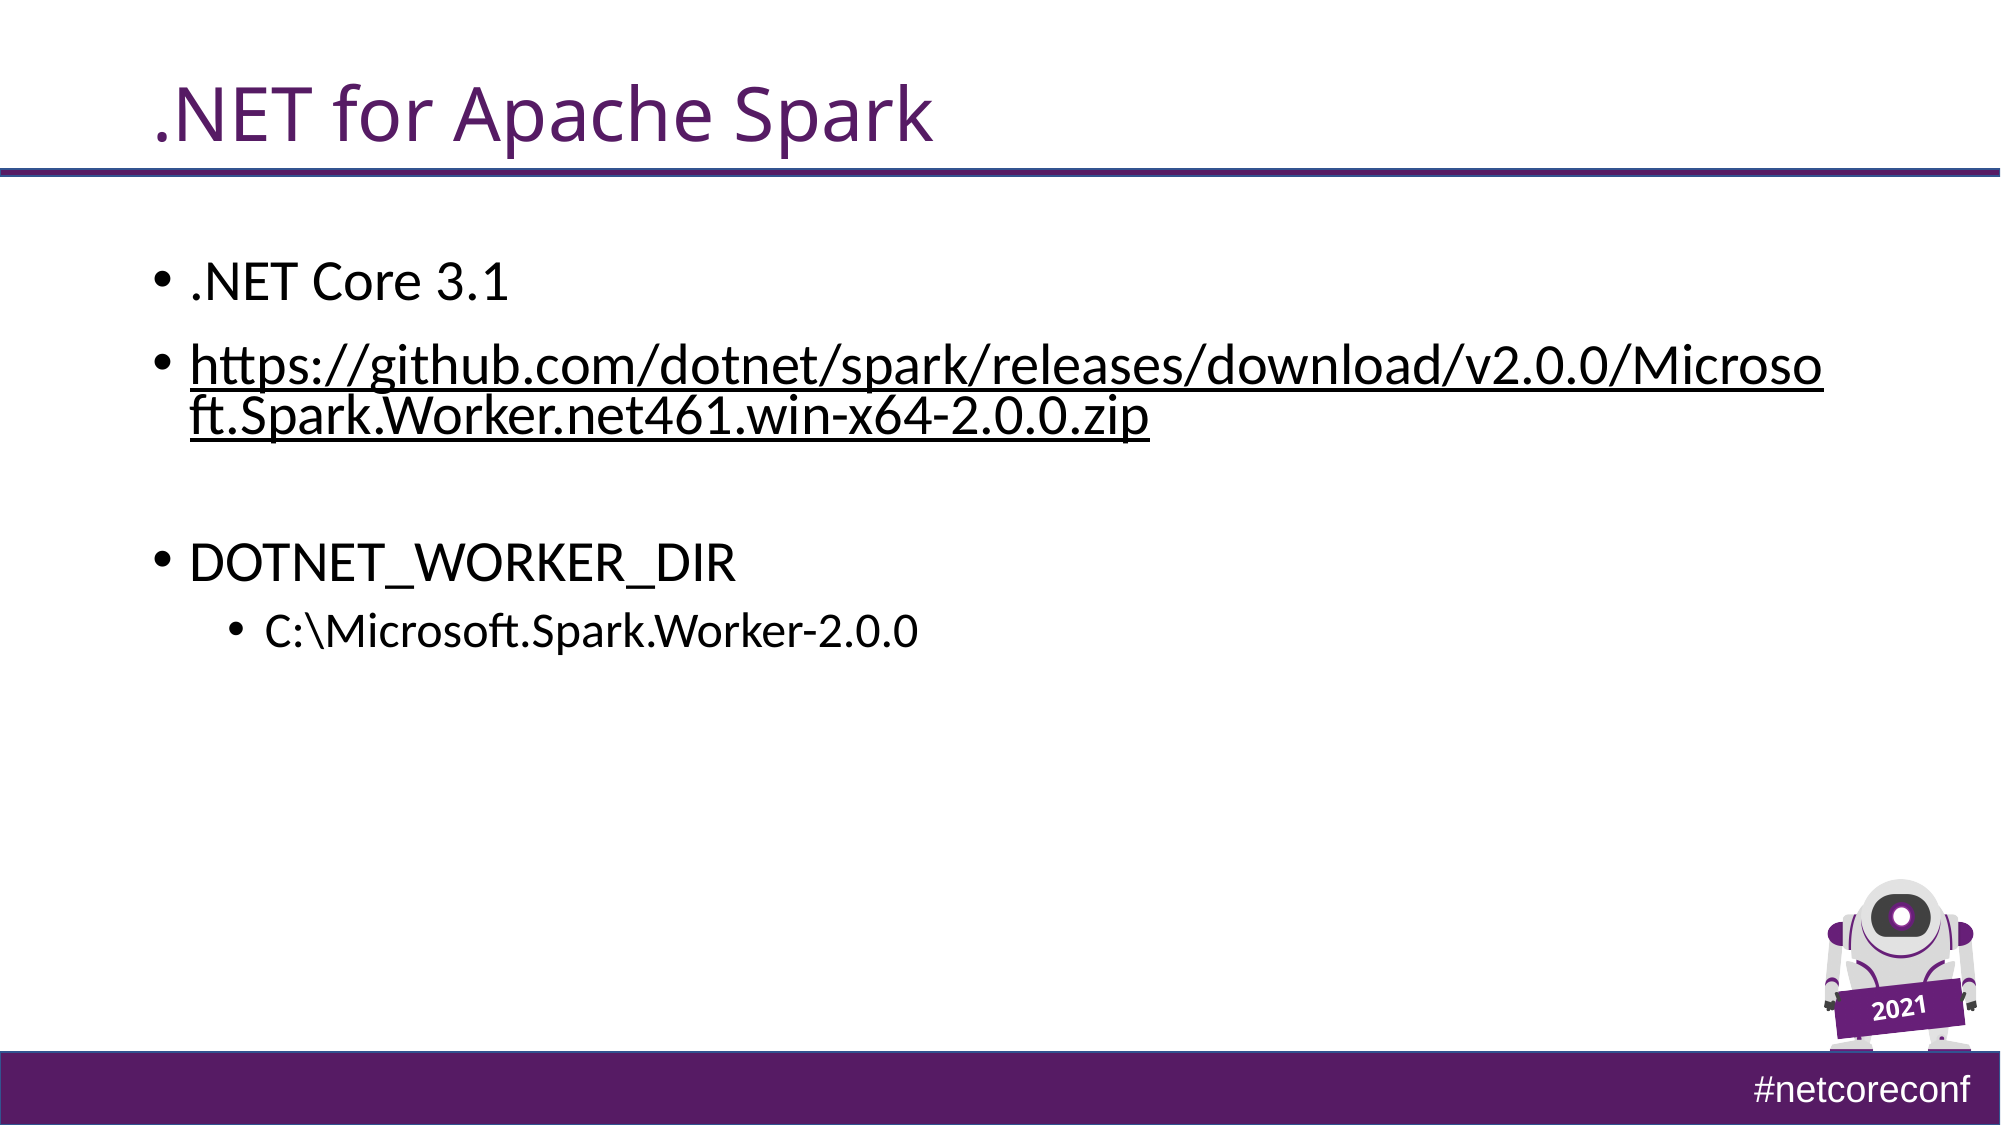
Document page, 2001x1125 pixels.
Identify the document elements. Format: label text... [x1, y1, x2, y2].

list .NET Core 3.1 https://github.com/dotnet/spark/releases/download/v2.0.0/Microsoft.Spark.Worker.net461.win-x64-2.0.0.zip DOTNET_WORKER_DIR C:\Microsoft.Spark.Worker-2.0.0 [137, 242, 1863, 957]
picture [1824, 879, 1977, 1051]
title .NET for Apache Spark [137, 20, 1863, 213]
